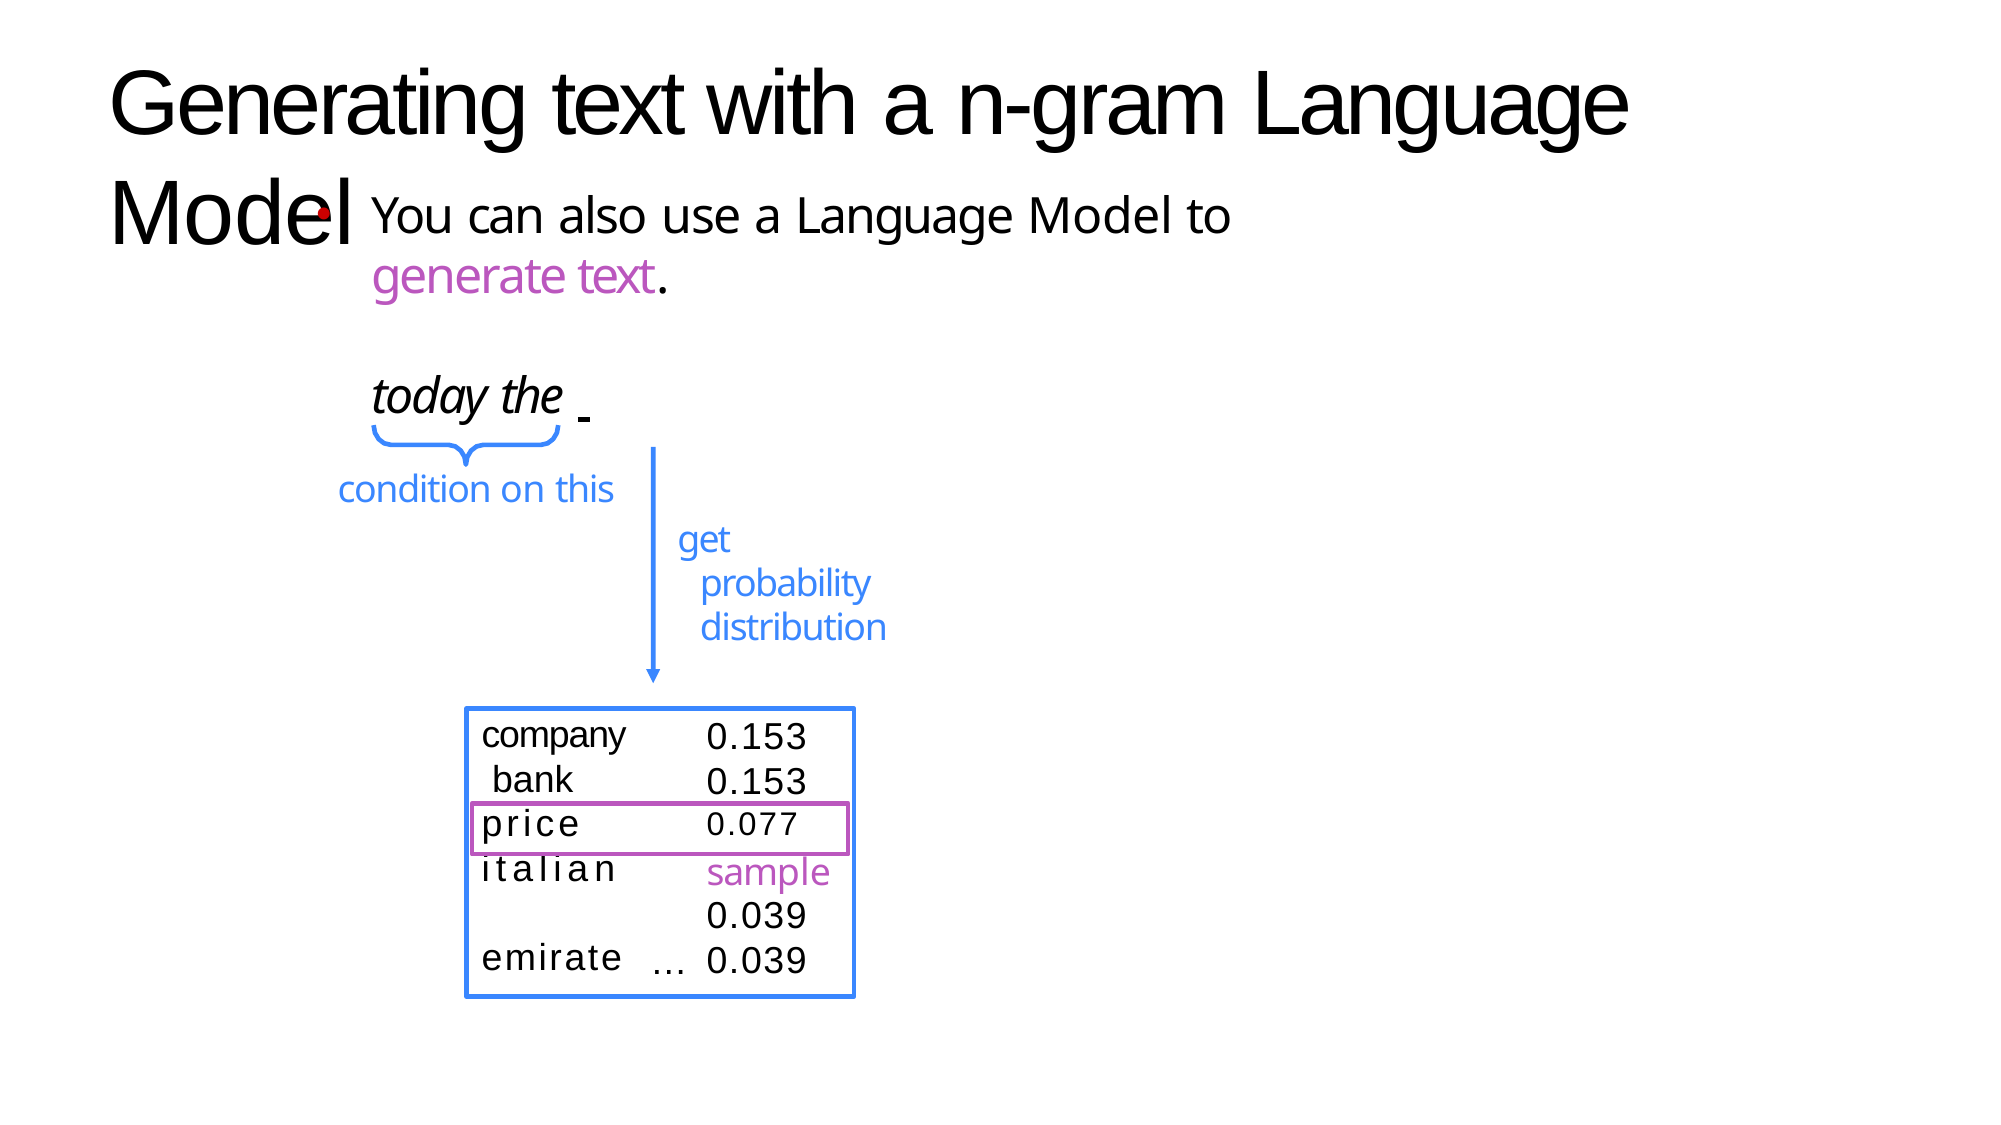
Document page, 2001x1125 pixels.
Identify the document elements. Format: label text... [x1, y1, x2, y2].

text_box [472, 803, 849, 855]
text_box You can also use a Language Model to generate text. [312, 181, 1443, 304]
text_box company bank price italian emirate [481, 855, 628, 980]
title Generating text with a n-gram Language Model [106, 41, 1894, 264]
text_box company bank price italian emirate [481, 709, 628, 803]
text_box [646, 649, 661, 684]
text_box [466, 708, 855, 997]
text_box … [650, 934, 673, 982]
text_box 0.153 0.153 0.077 sample 0.039 0.039 [706, 709, 976, 982]
text_box today the condition on this get probability distribution [335, 361, 902, 649]
